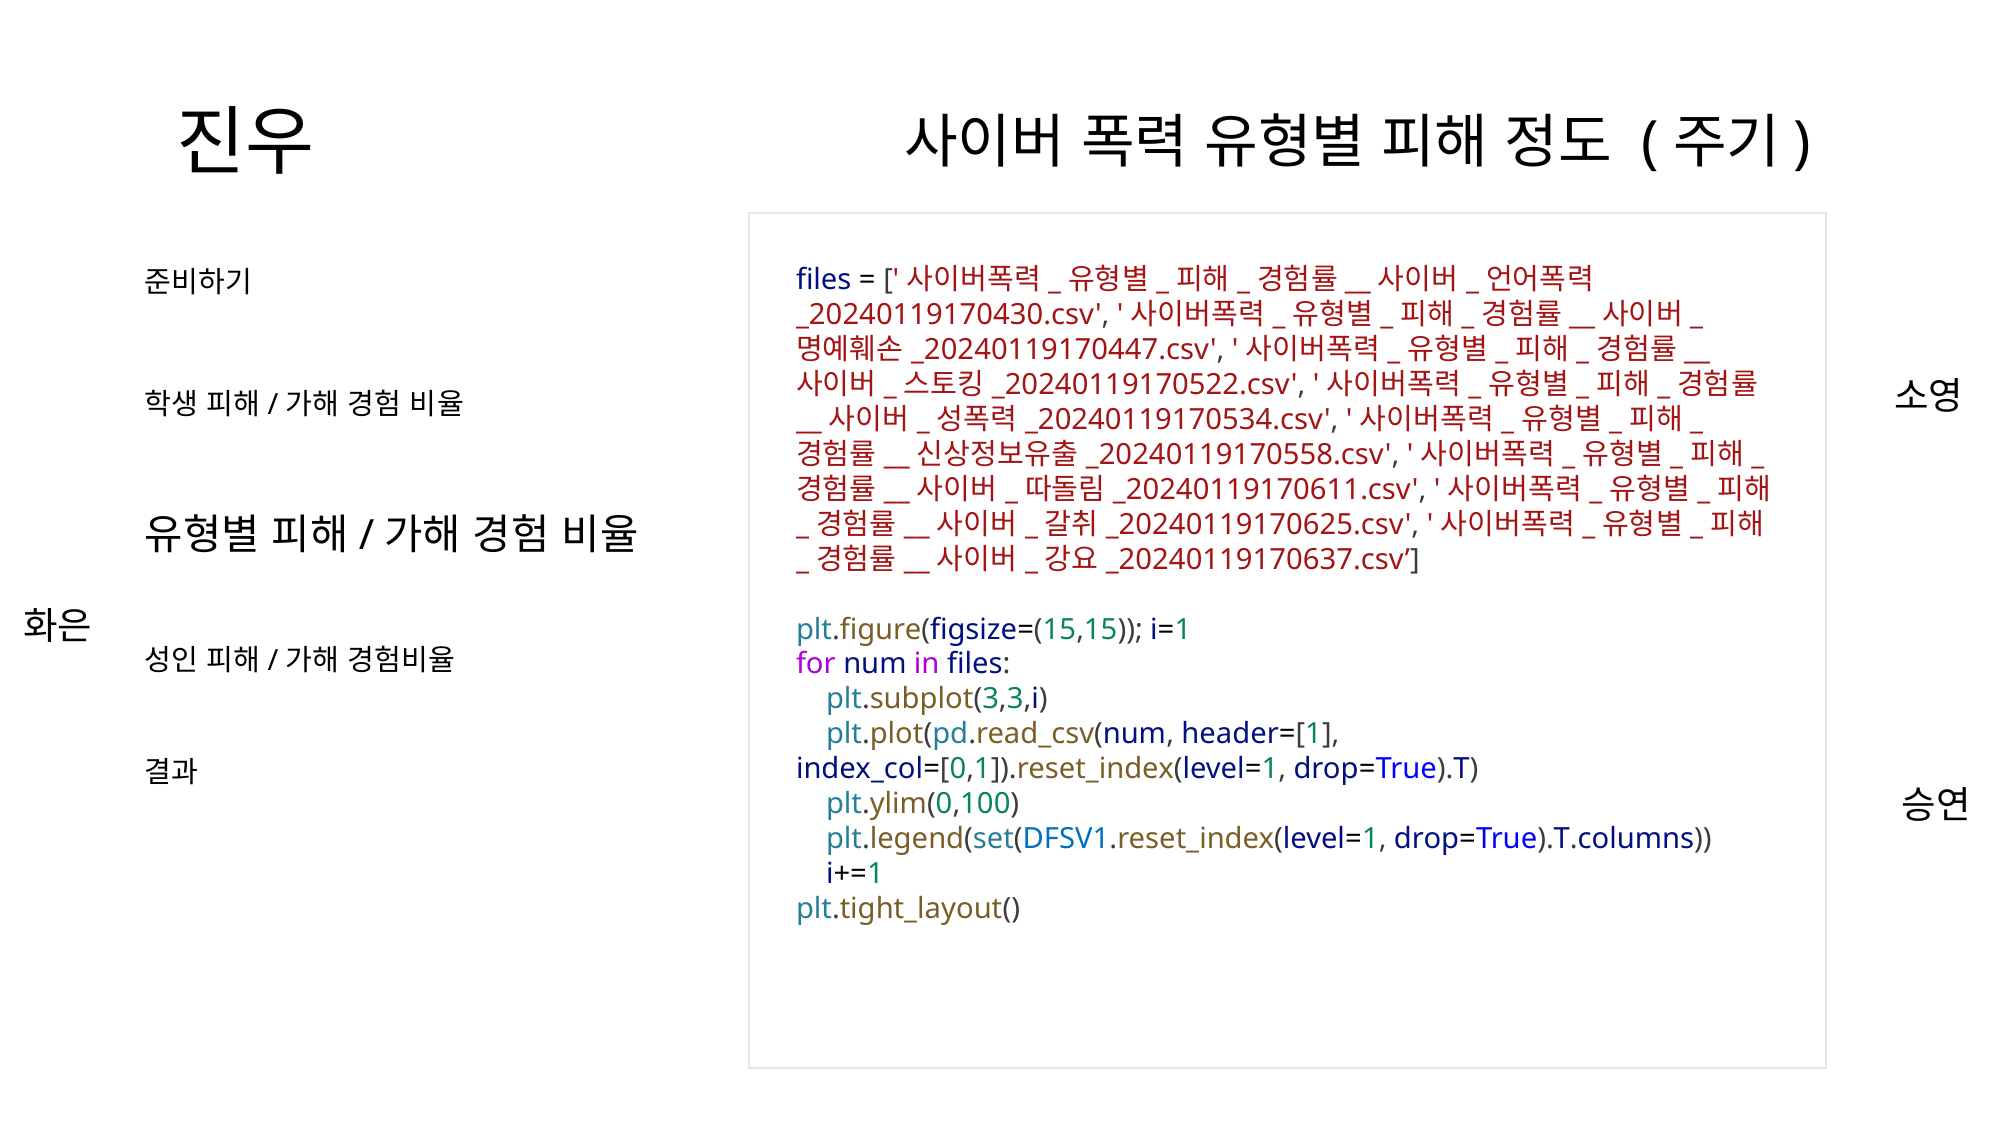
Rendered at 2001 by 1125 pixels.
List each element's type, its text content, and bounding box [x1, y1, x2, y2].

text_box files = ['사이버폭력_유형별_피해_경험률__사이버_언어폭력_20240119170430.csv', '사이버폭력_유형별_피해_경험률__사이버_명예훼손_20240119170447.csv', '사이버폭력_유형별_피해_경험률__사이버_스토킹_20240119170522.csv', '사이버폭력_유형별_피해_경험률__사이버_성폭력_20240119170534.csv', '사이버폭력_유형별_피해_경험률__신상정보유출_20240119170558.csv', '사이버폭력_유형별_피해_경험률__사이버_따돌림_20240119170611.csv', '사이버폭력_유형별_피해_경험률__사이버_갈취_20240119170625.csv', '사이버폭력_유형별_피해_경험률__사이버_강요_20240119170637.csv’] plt.figure(figsize=(15,15)); i=1 for num in files: plt.subplot(3,3,i) plt.plot(pd.read_csv(num, header=[1], index_col=[0,1]).reset_index(level=1, drop=True).T) plt.ylim(0,100) plt.legend(set(DFSV1.reset_index(level=1, drop=True).T.columns)) i+=1 plt.tight_layout() [748, 212, 1827, 1069]
text_box 화은 [0, 594, 142, 655]
text_box 사이버 폭력 유형별 피해 정도 (주기) [589, 96, 1827, 182]
text_box 성인 피해/가해 경험비율 [129, 633, 732, 684]
text_box 유형별 피해/가해 경험 비율 [129, 500, 732, 566]
text_box 진우 [85, 86, 405, 192]
text_box 준비하기 [129, 255, 732, 306]
text_box 승연 [1827, 773, 2000, 834]
text_box 소영 [1827, 364, 2000, 425]
text_box 학생 피해/가해 경험 비율 [129, 378, 732, 428]
text_box 결과 [129, 745, 732, 796]
